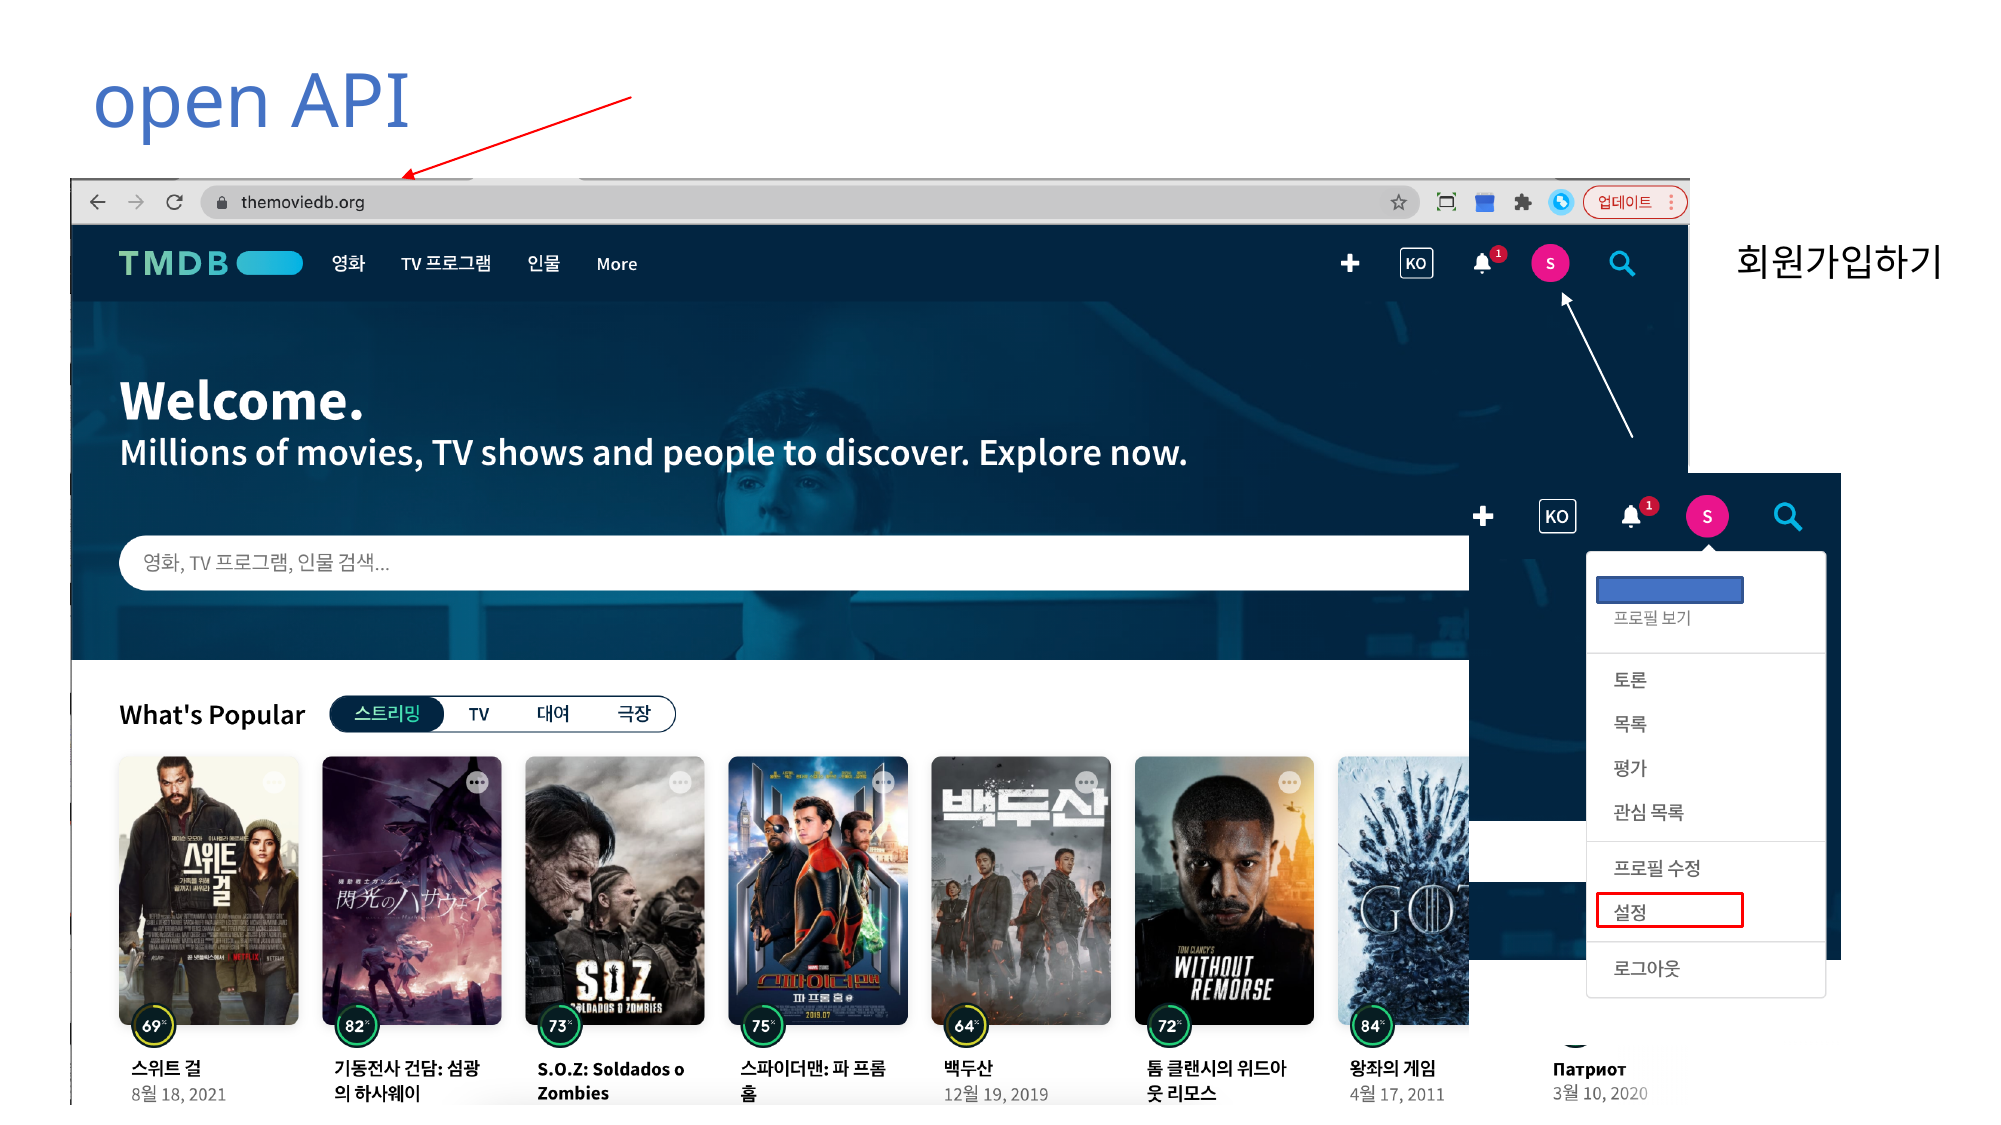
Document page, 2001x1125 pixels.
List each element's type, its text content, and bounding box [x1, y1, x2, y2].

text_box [400, 96, 632, 179]
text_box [1561, 291, 1633, 438]
picture [70, 177, 1841, 1106]
text_box 회원가입하기 [1722, 231, 1959, 337]
title open API [77, 45, 1488, 176]
